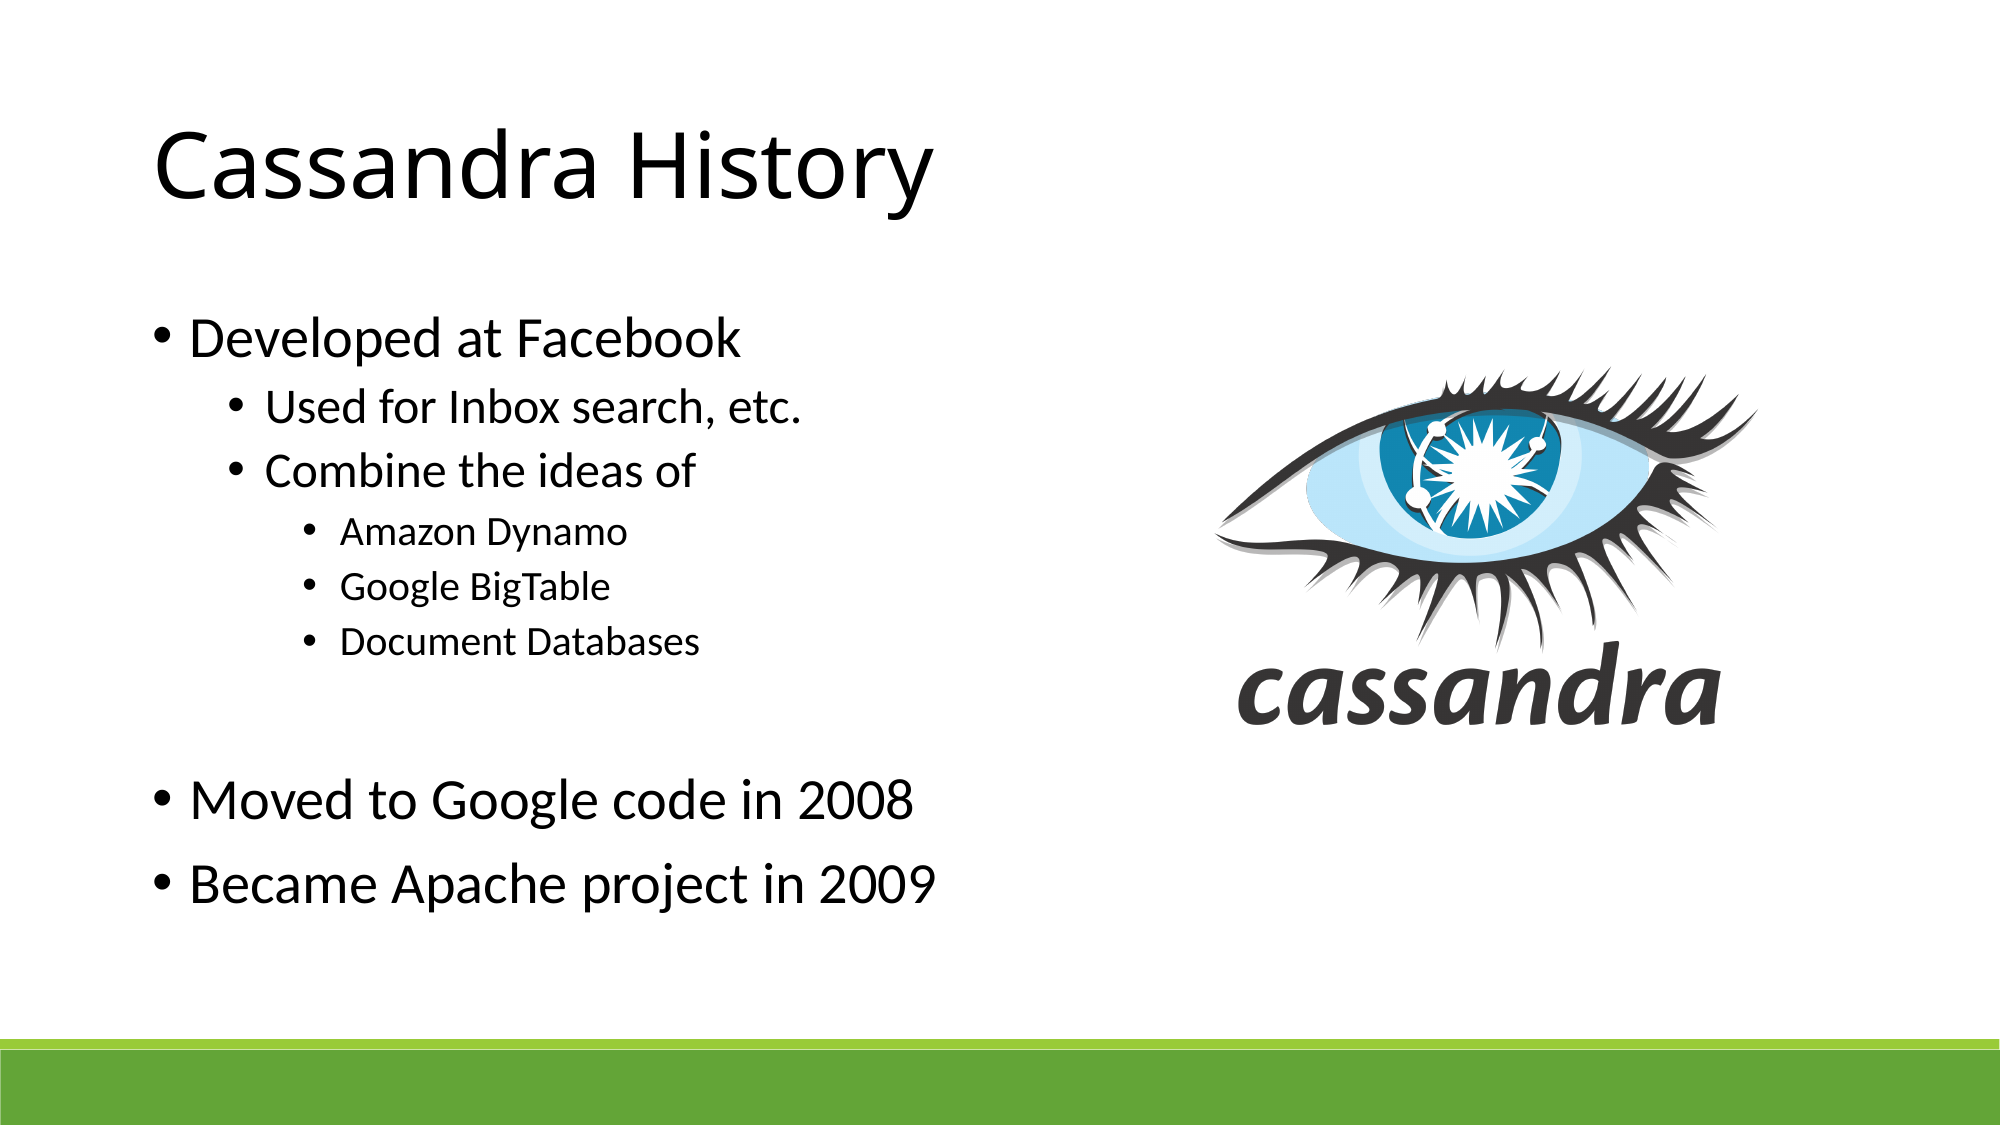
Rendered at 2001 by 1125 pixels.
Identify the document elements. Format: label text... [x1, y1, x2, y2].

list Developed at Facebook Used for Inbox search, etc. Combine the ideas of Amazon Dynamo Google BigTable Document Databases Moved to Google code in 2008 Became Apache project in 2009 [137, 299, 1863, 1014]
picture [1204, 356, 1768, 734]
title Cassandra History [137, 59, 1863, 278]
